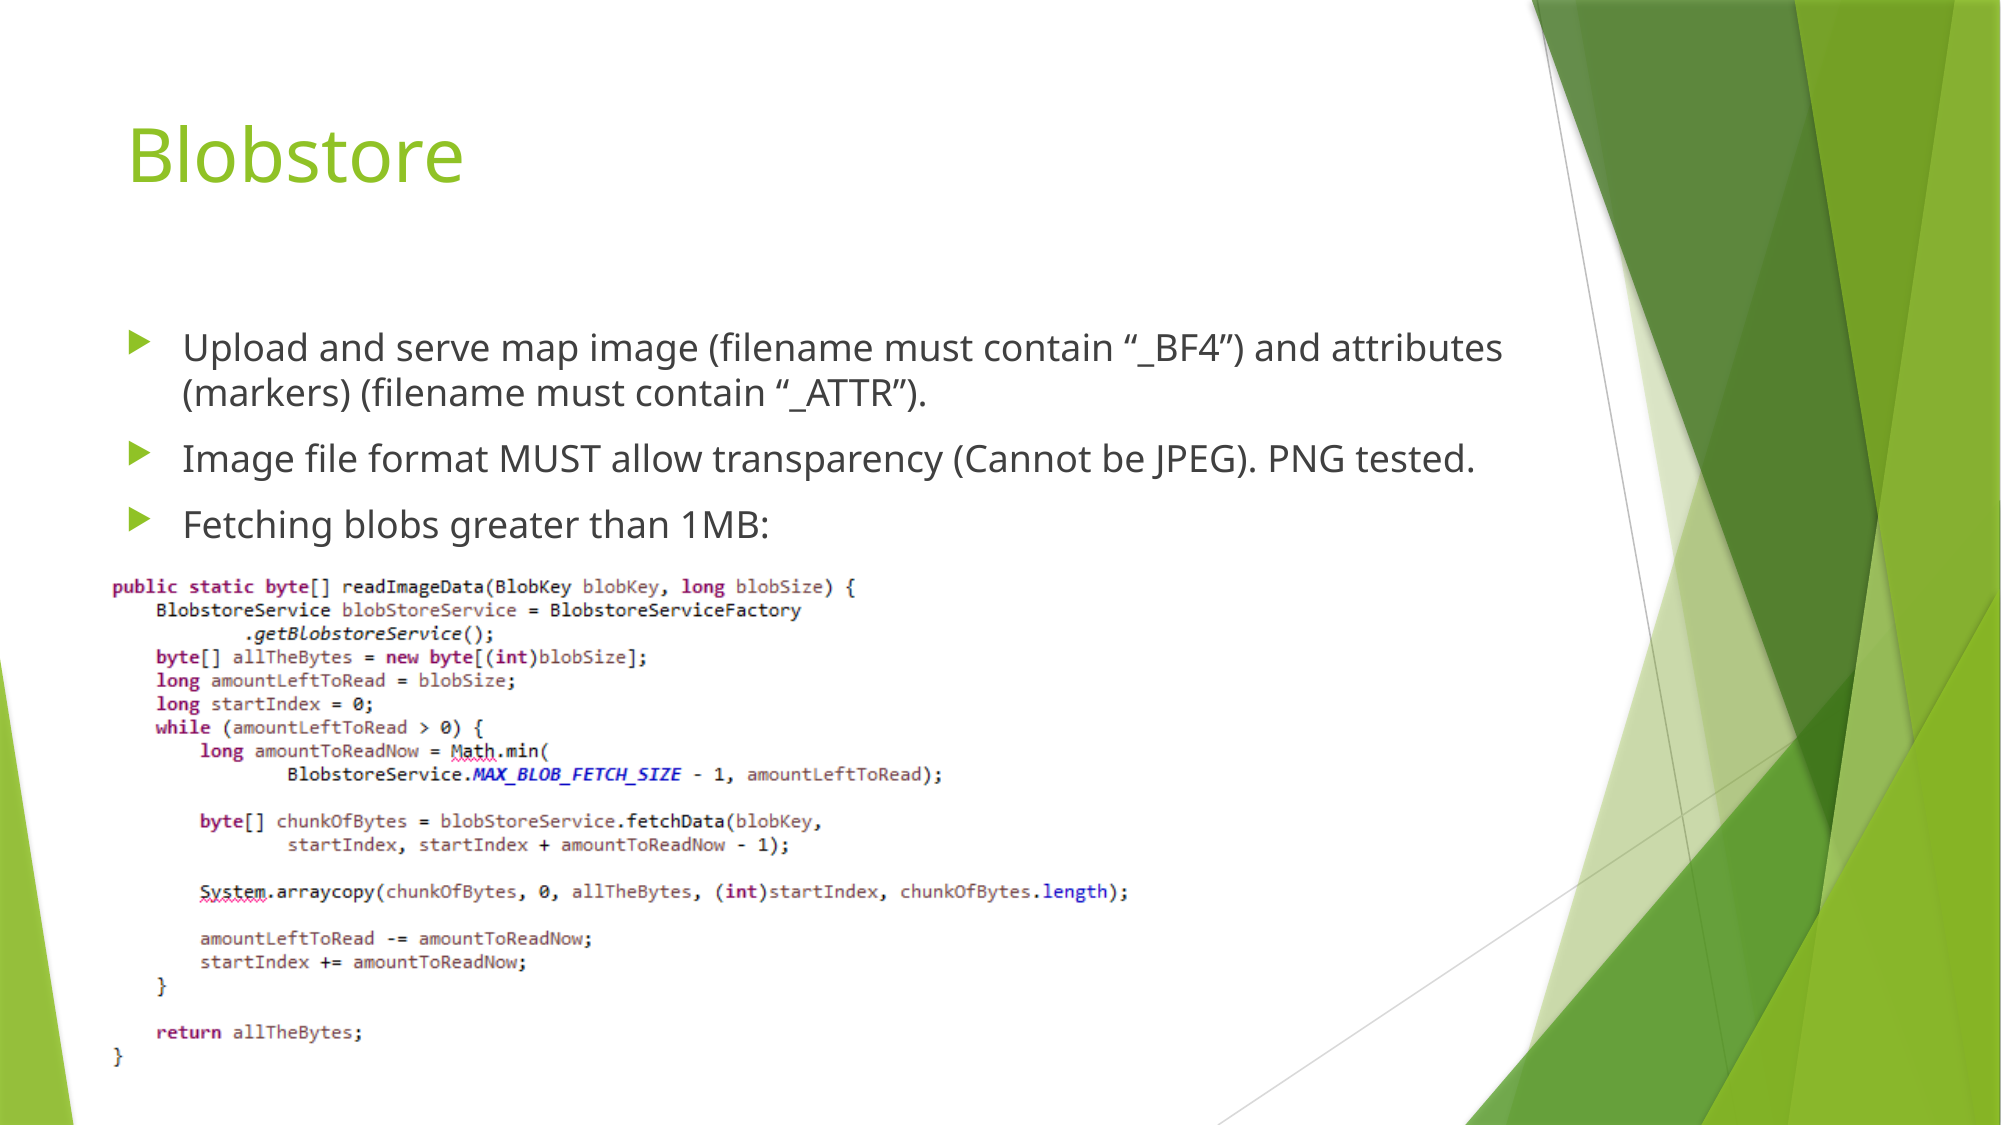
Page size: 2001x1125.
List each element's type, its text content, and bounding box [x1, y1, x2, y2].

title Blobstore [111, 99, 1522, 316]
list Upload and serve map image (filename must contain “_BF4”) and attributes (markers) (filename must contain “_ATTR”). Image file format MUST allow transparency (Cannot be JPEG). PNG tested. Fetching blobs greater than 1MB: [111, 316, 1522, 954]
picture [110, 575, 1145, 1082]
